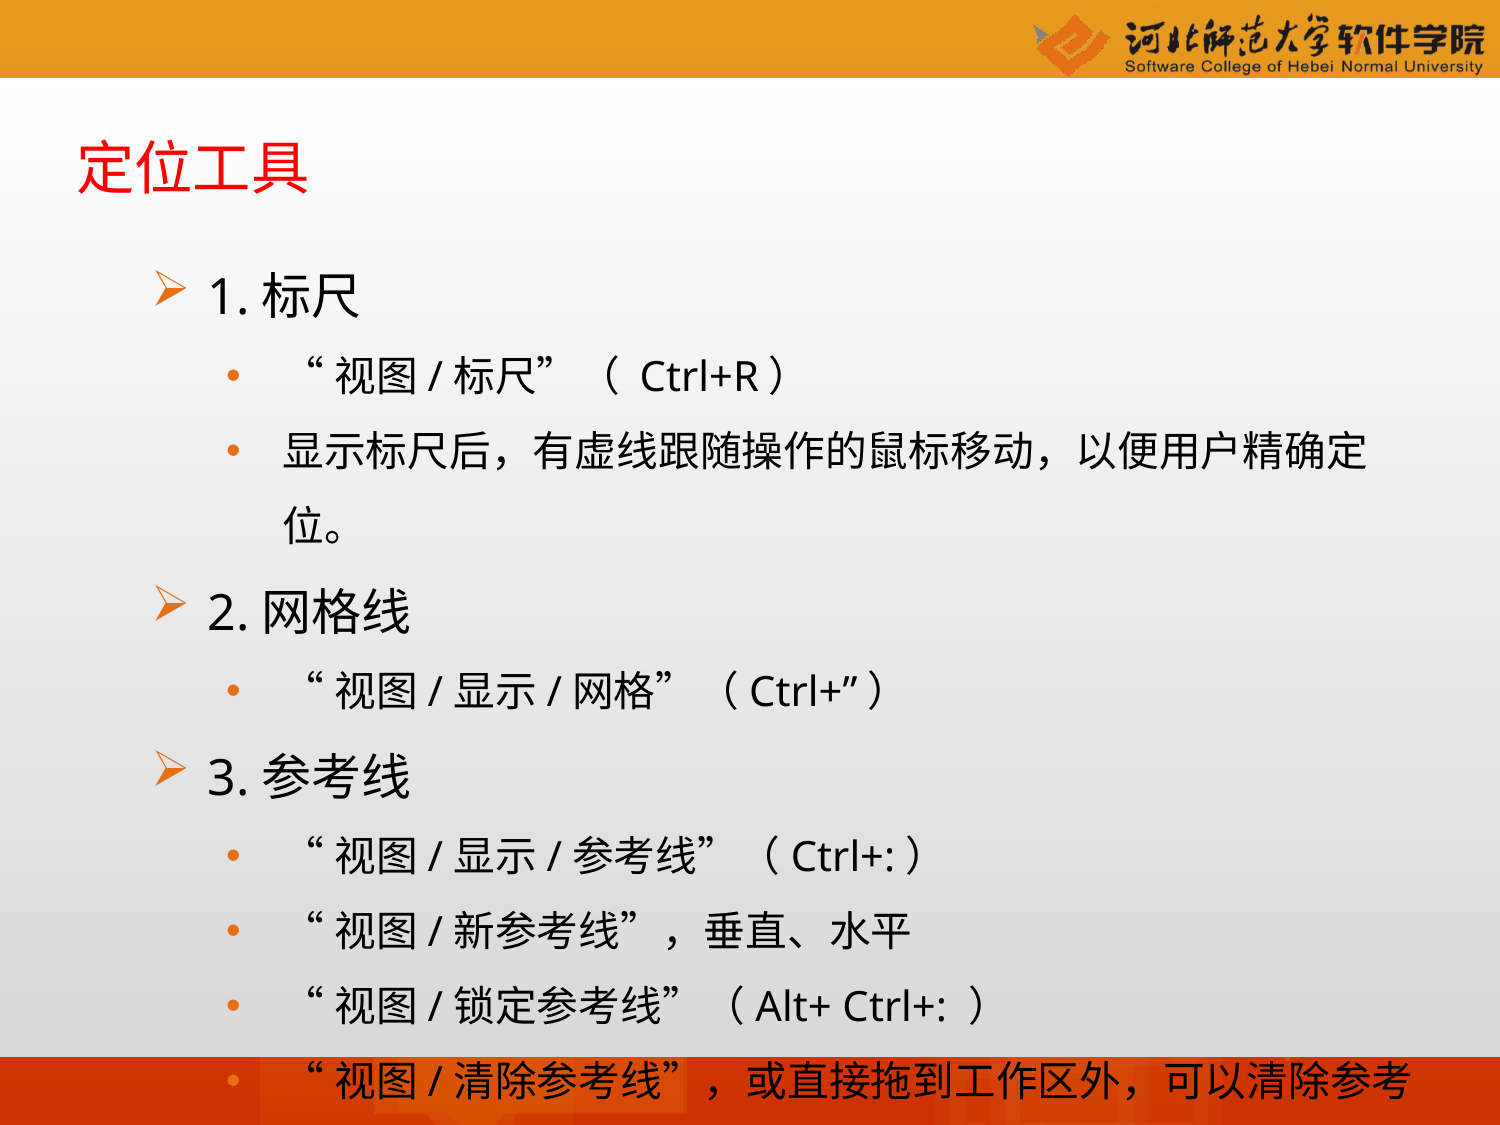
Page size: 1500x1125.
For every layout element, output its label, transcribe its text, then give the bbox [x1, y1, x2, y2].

text_box 1.标尺 “视图/标尺”（ Ctrl+R） 显示标尺后，有虚线跟随操作的鼠标移动，以便用户精确定位。 2.网格线 “视图/显示/网格”（Ctrl+”） 3.参考线 “视图/显示/参考线”（Ctrl+:） “视图/新参考线”，垂直、水平 “视图/锁定参考线”（Alt+ Ctrl+: ） “视图/清除参考线”，或直接拖到工作区外，可以清除参考线 [61, 227, 1466, 1125]
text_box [1028, 4, 1500, 79]
text_box 定位工具 [61, 124, 649, 209]
text_box [0, 78, 1500, 1057]
